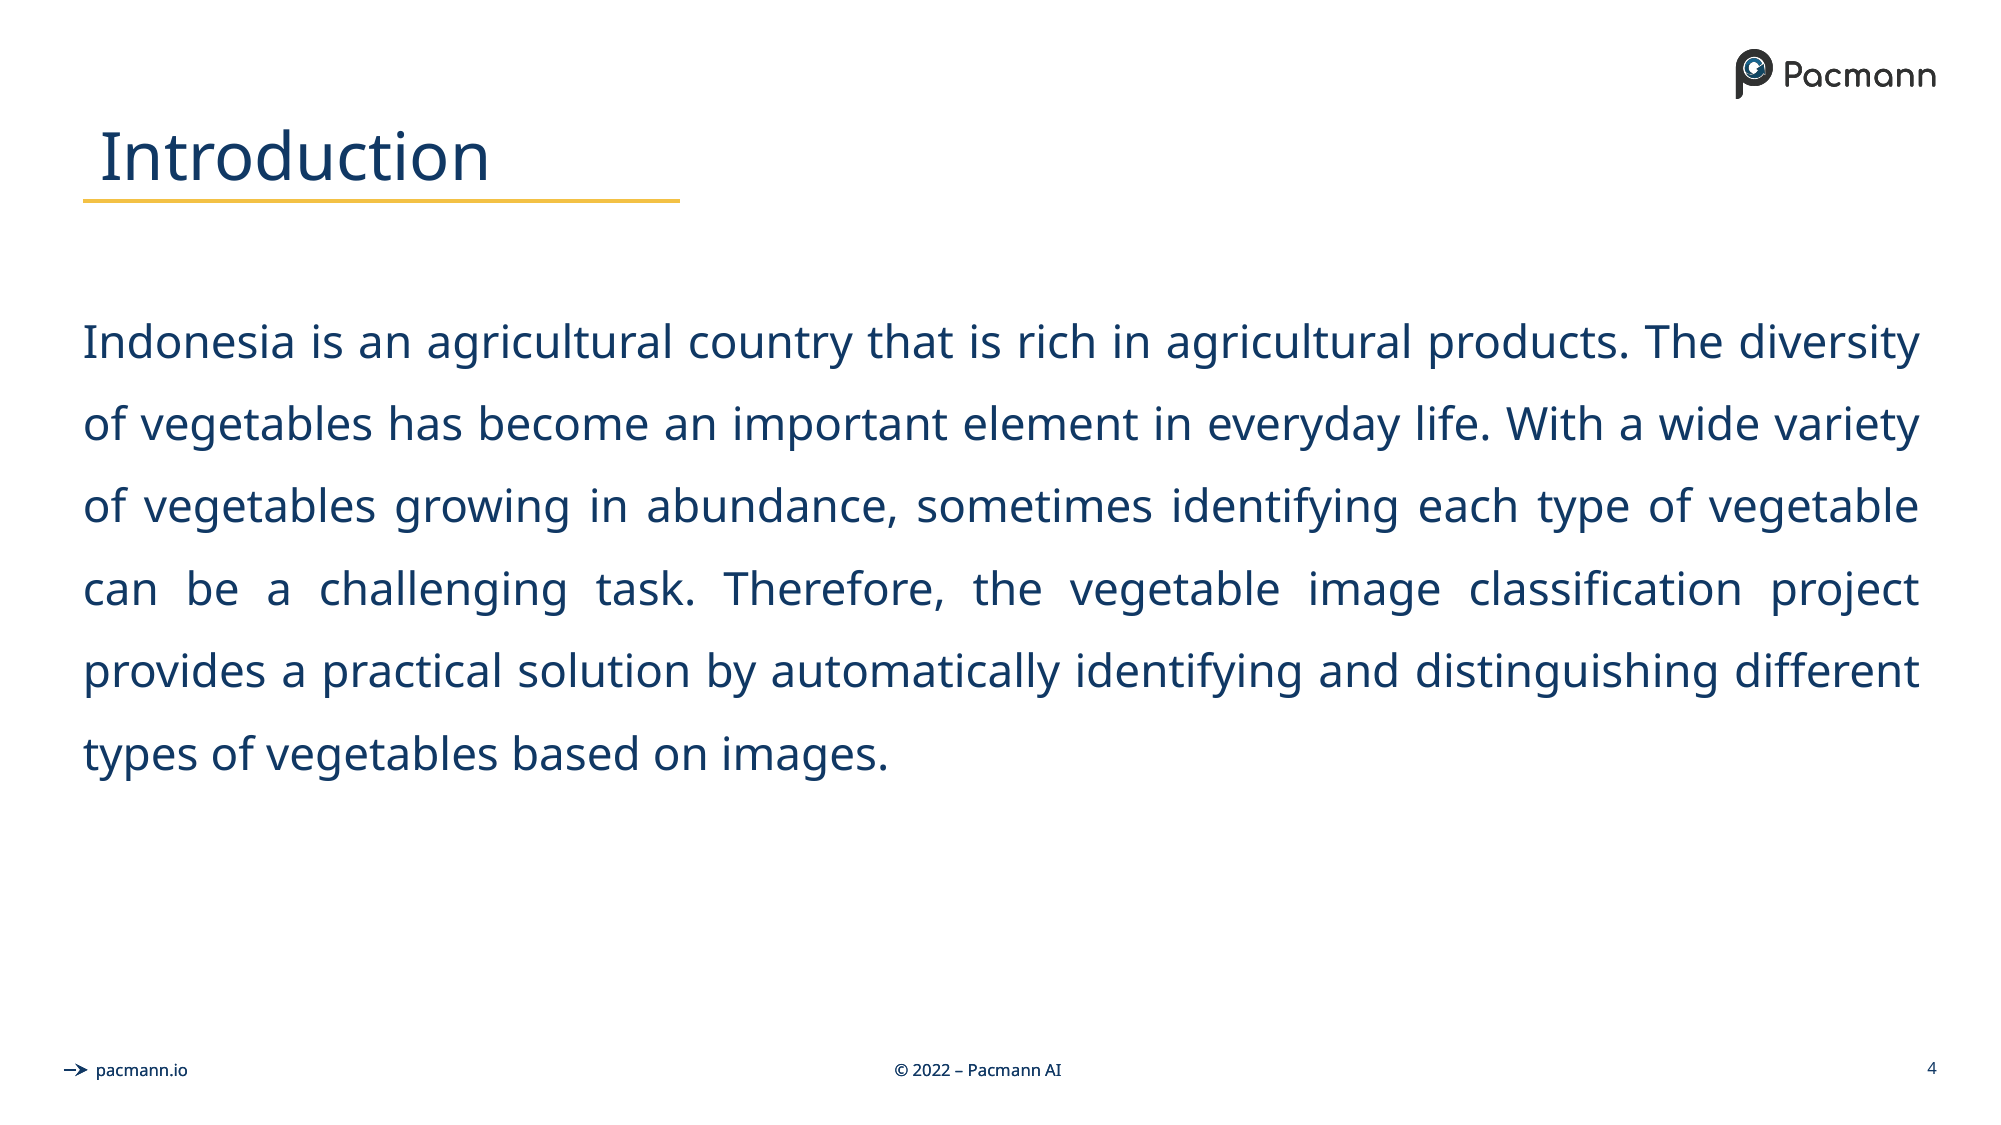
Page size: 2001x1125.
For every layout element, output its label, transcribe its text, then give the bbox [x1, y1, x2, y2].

picture [1707, 36, 1966, 112]
title Introduction [85, 50, 1956, 268]
text_box Indonesia is an agricultural country that is rich in agricultural products. The diversity of vegetables has become an important element in everyday life. With a wide variety of vegetables growing in abundance, sometimes identifying each type of vegetable can be a challenging task. Therefore, the vegetable image classification project provides a practical solution by automatically identifying and distinguishing different types of vegetables based on images. [67, 277, 1937, 787]
